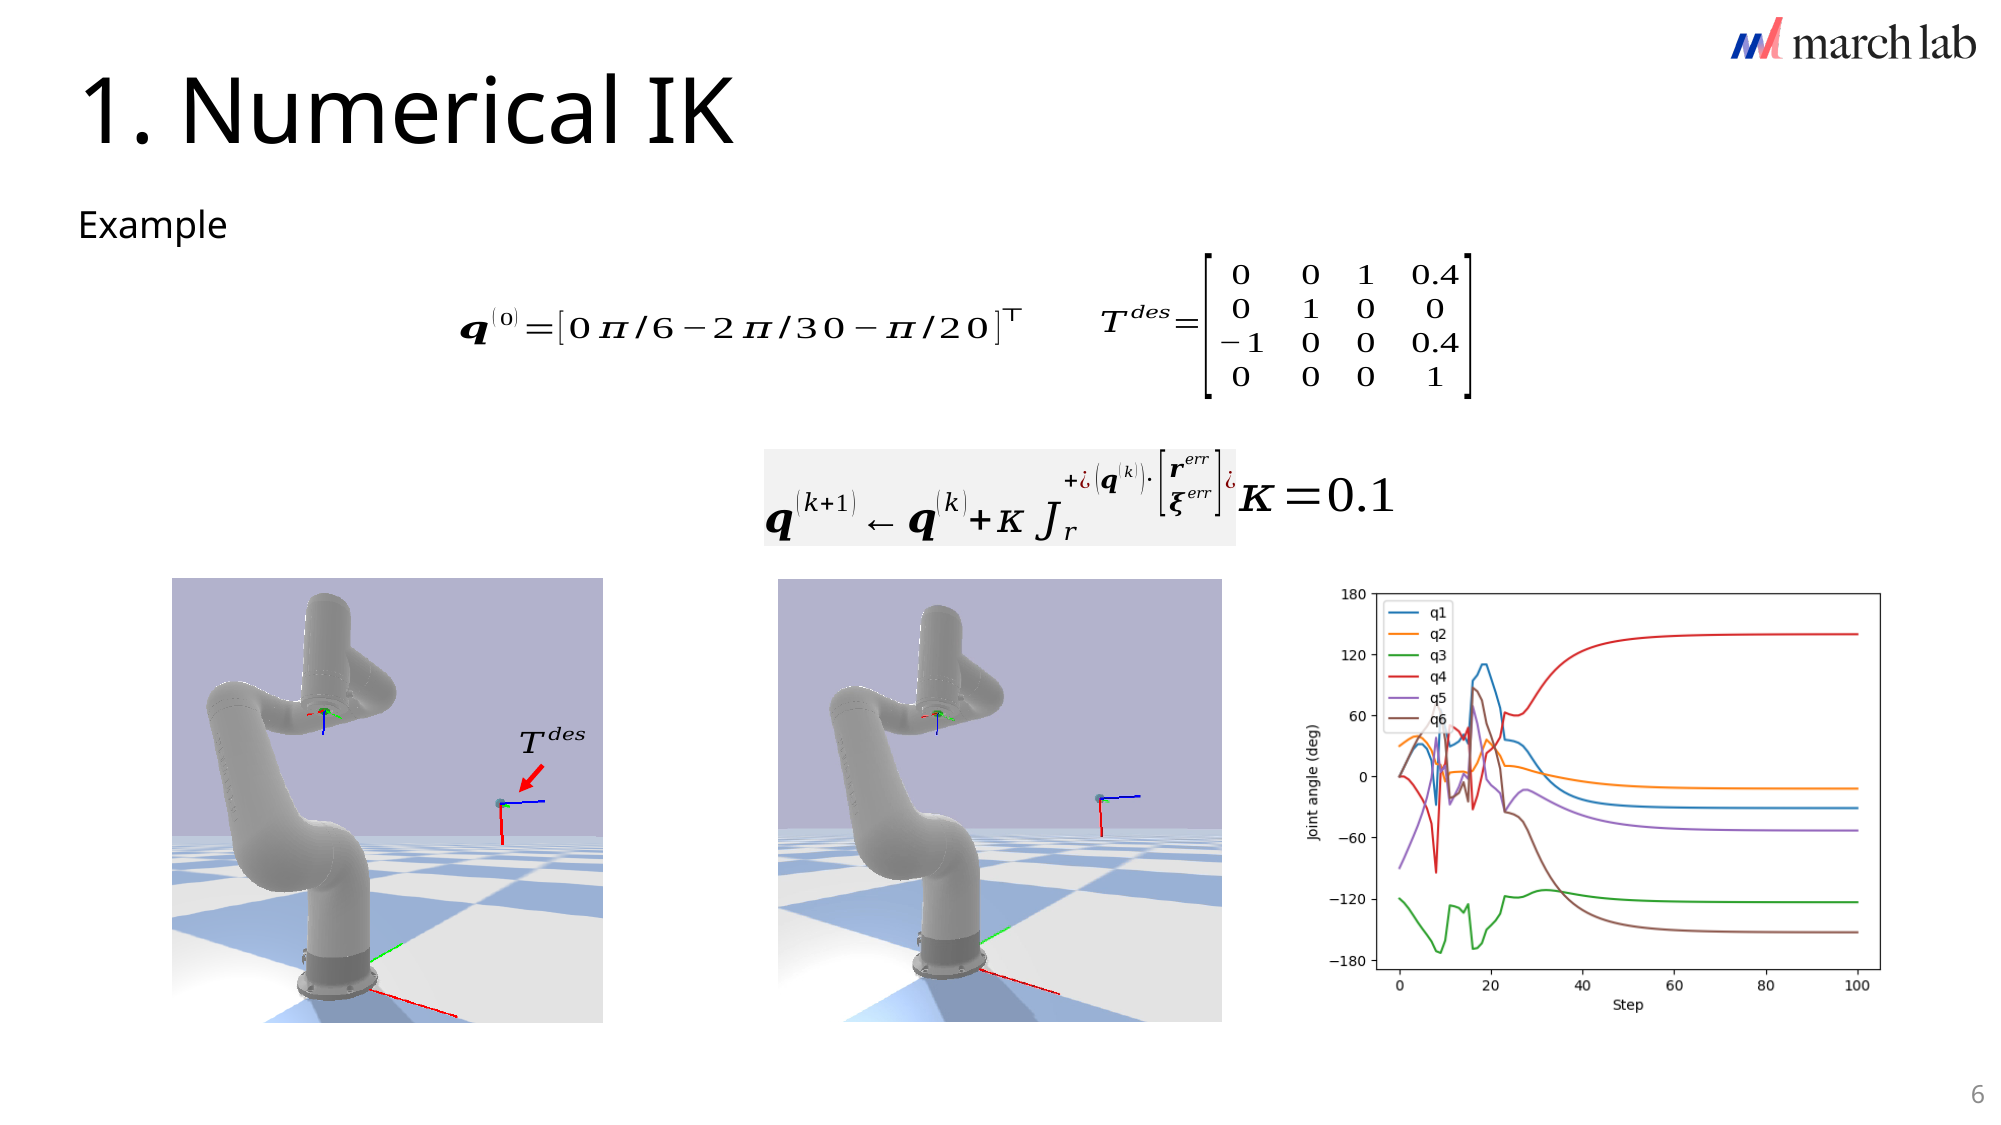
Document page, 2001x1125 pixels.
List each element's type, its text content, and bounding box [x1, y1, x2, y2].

picture [1730, 17, 1976, 59]
slide_number 6 [1550, 1065, 2000, 1125]
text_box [518, 765, 543, 793]
text_box 1. Numerical IK [62, 56, 1960, 194]
text_box Example [62, 194, 597, 254]
picture [172, 578, 603, 1023]
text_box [777, 578, 1223, 1023]
picture [1298, 578, 1890, 1023]
